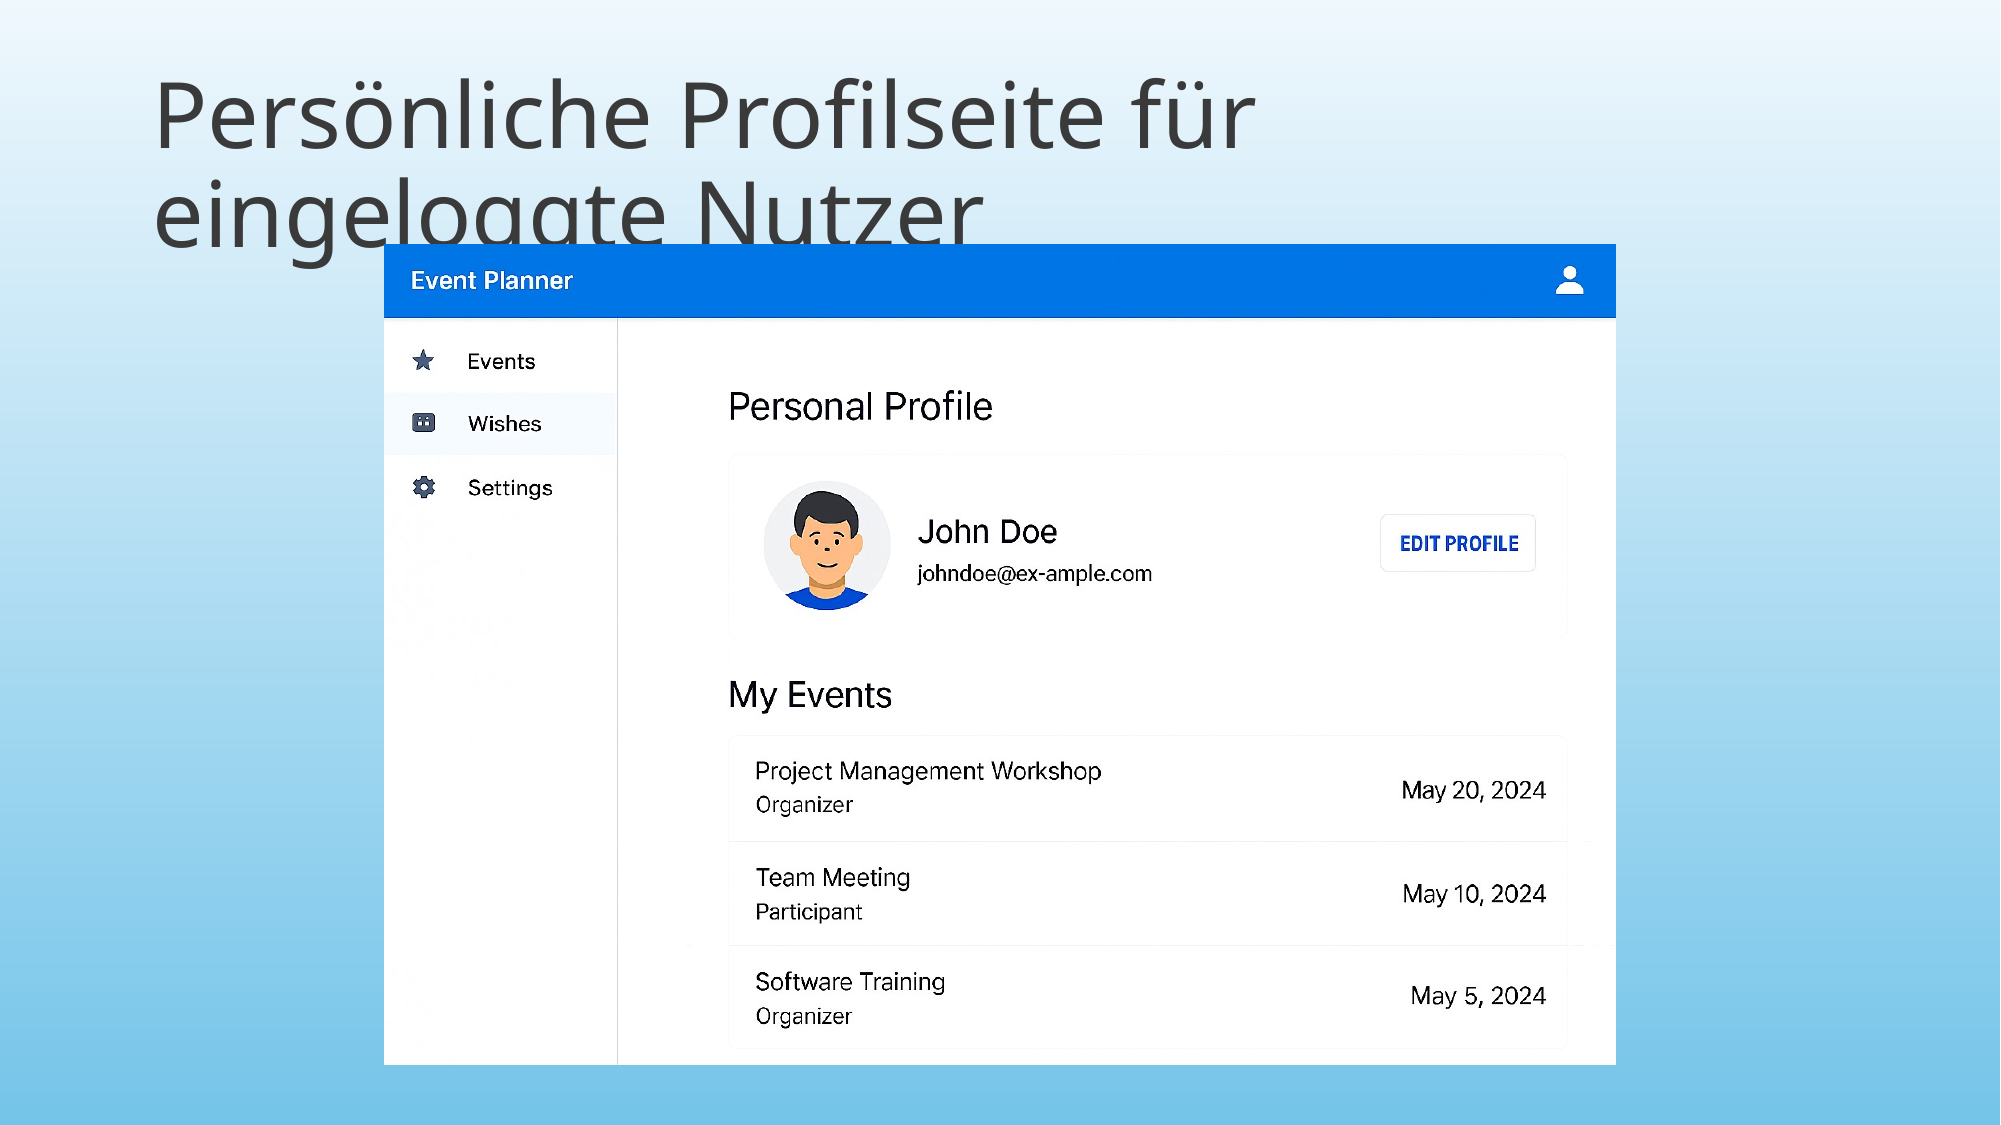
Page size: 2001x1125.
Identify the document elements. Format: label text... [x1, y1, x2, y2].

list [384, 243, 1616, 1066]
title Persönliche Profilseite für eingeloggte Nutzer [137, 59, 1863, 278]
